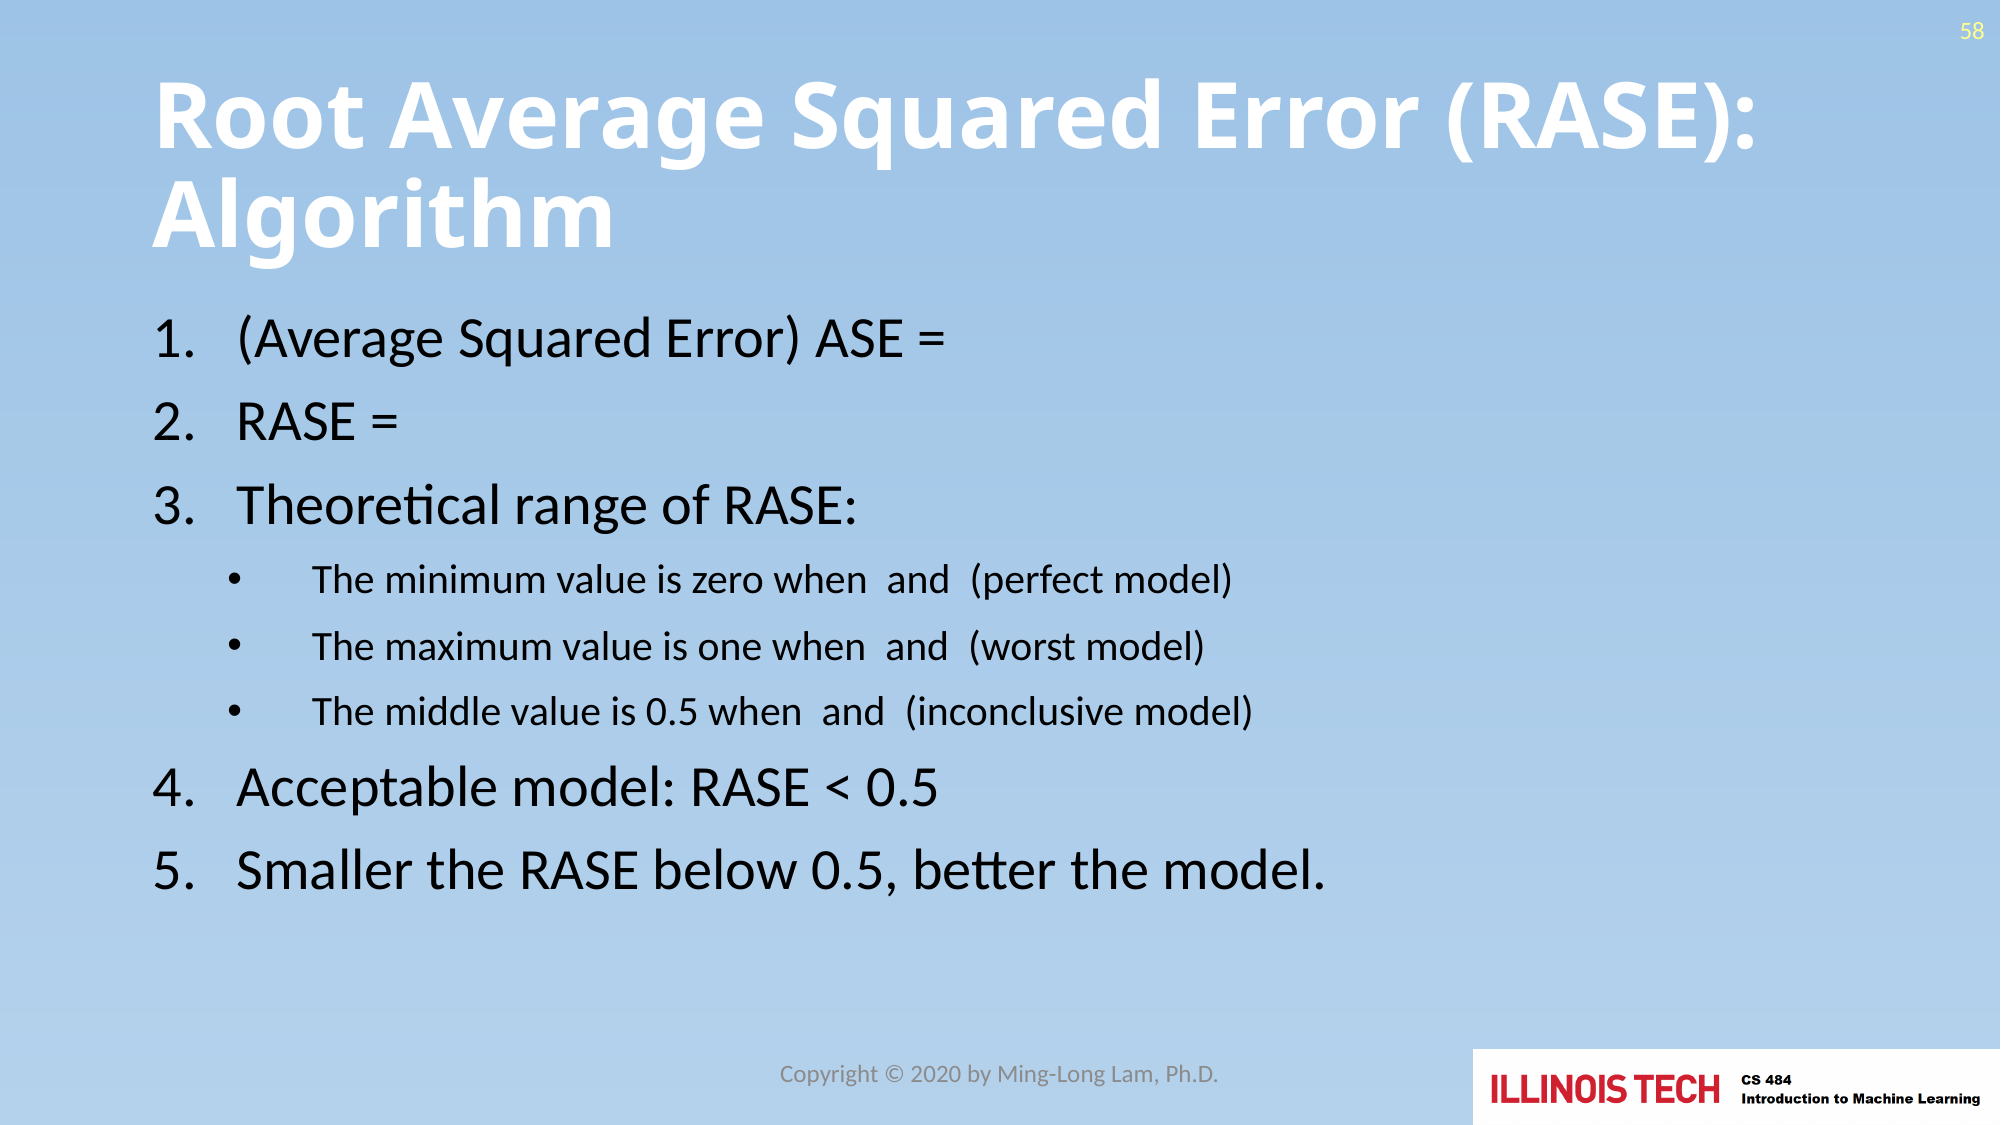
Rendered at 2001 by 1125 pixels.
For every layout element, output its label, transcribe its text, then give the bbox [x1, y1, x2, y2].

slide_number 58 [1550, 0, 2000, 60]
title Root Average Squared Error (RASE): Algorithm [137, 59, 1863, 278]
footer Copyright © 2020 by Ming-Long Lam, Ph.D. [662, 1042, 1338, 1103]
picture [1473, 1049, 2000, 1125]
